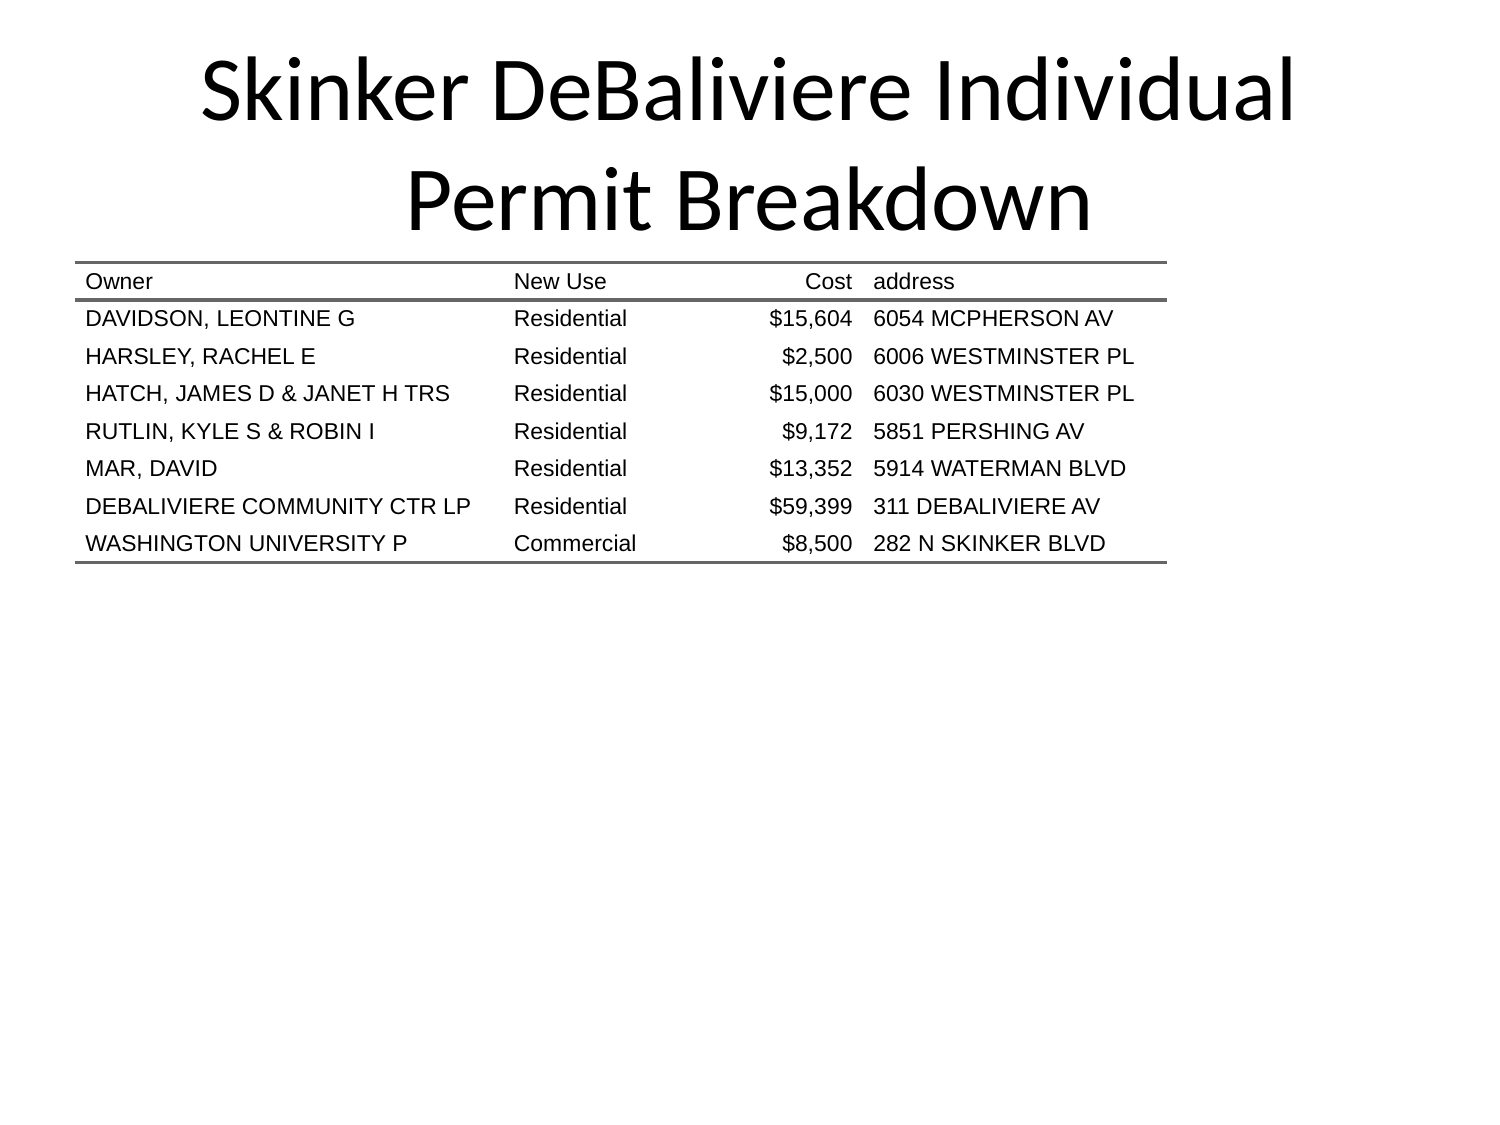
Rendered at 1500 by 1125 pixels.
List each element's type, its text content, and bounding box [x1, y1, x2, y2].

table_cell $8,500 [669, 525, 863, 561]
table_header New Use [504, 264, 669, 298]
table_header address [863, 264, 1167, 298]
table_cell 6006 WESTMINSTER PL [863, 338, 1167, 375]
table_cell MAR, DAVID [75, 450, 504, 488]
table_cell $9,172 [669, 413, 863, 450]
table_header Owner [75, 264, 504, 298]
table_cell 5851 PERSHING AV [863, 413, 1167, 450]
table_cell $2,500 [669, 338, 863, 375]
table_cell Residential [504, 375, 669, 413]
table_cell $15,604 [669, 302, 863, 338]
table_cell Residential [504, 338, 669, 375]
table_cell Residential [504, 413, 669, 450]
table_cell DAVIDSON, LEONTINE G [75, 302, 504, 338]
table_cell Residential [504, 488, 669, 525]
table_cell 5914 WATERMAN BLVD [863, 450, 1167, 488]
table_cell RUTLIN, KYLE S & ROBIN I [75, 413, 504, 450]
table_cell Residential [504, 302, 669, 338]
table_cell Residential [504, 450, 669, 488]
title Skinker DeBaliviere Individual Permit Breakdown [75, 45, 1425, 233]
table_cell 282 N SKINKER BLVD [863, 525, 1167, 561]
table_cell $13,352 [669, 450, 863, 488]
table_cell WASHINGTON UNIVERSITY P [75, 525, 504, 561]
table_header Cost [669, 264, 863, 298]
table_cell $59,399 [669, 488, 863, 525]
table_cell 6030 WESTMINSTER PL [863, 375, 1167, 413]
table_cell DEBALIVIERE COMMUNITY CTR LP [75, 488, 504, 525]
table_cell 6054 MCPHERSON AV [863, 302, 1167, 338]
table_cell Commercial [504, 525, 669, 561]
table_cell HARSLEY, RACHEL E [75, 338, 504, 375]
table_cell 311 DEBALIVIERE AV [863, 488, 1167, 525]
table_cell $15,000 [669, 375, 863, 413]
table_cell HATCH, JAMES D & JANET H TRS [75, 375, 504, 413]
